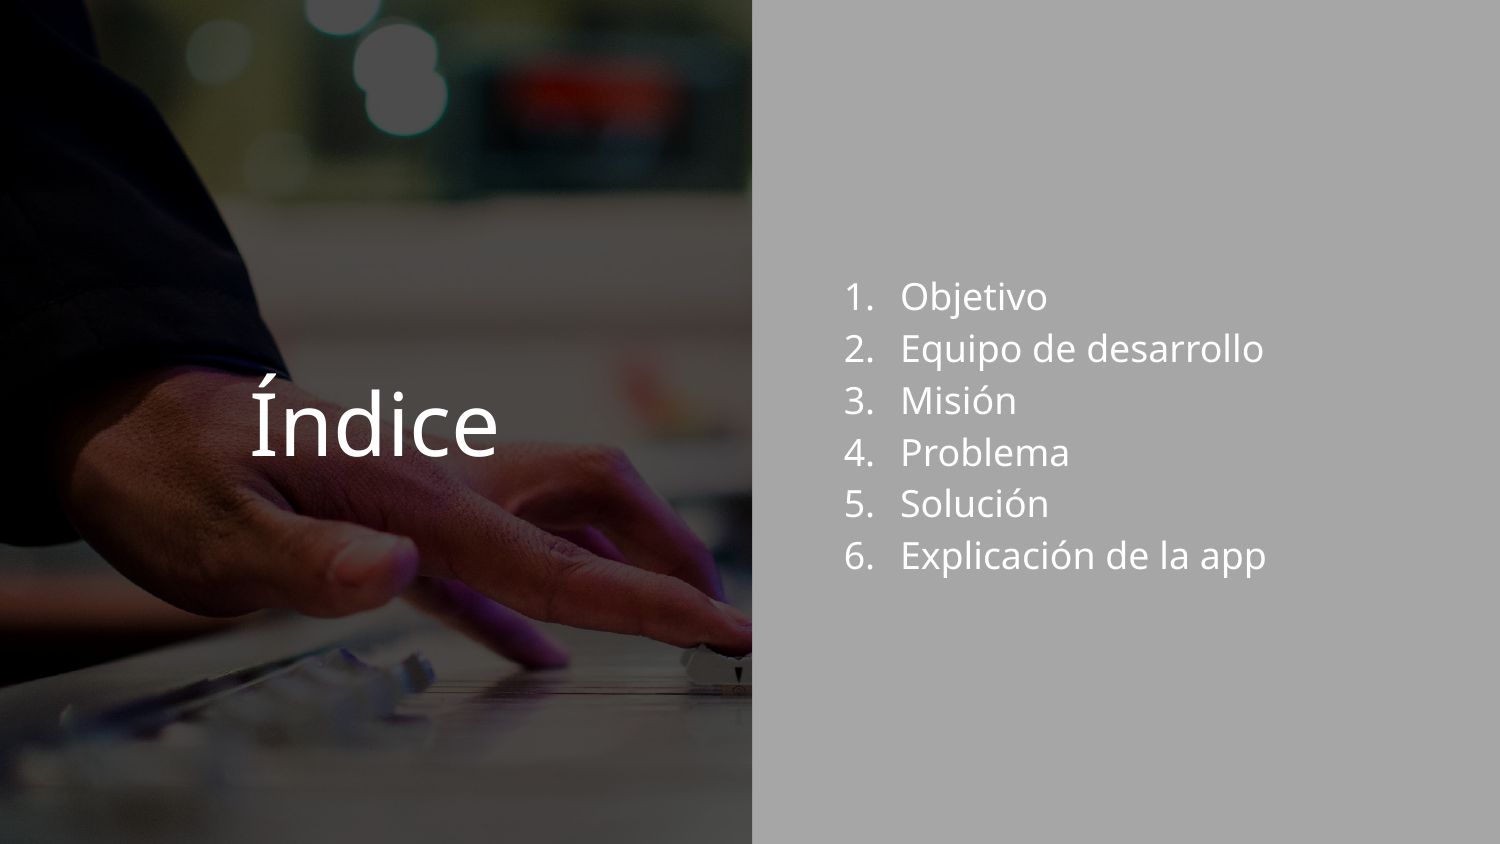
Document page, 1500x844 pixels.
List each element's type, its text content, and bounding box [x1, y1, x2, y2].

list Objetivo Equipo de desarrollo Misión Problema Solución Explicación de la app [810, 118, 1440, 725]
picture [0, 0, 753, 844]
